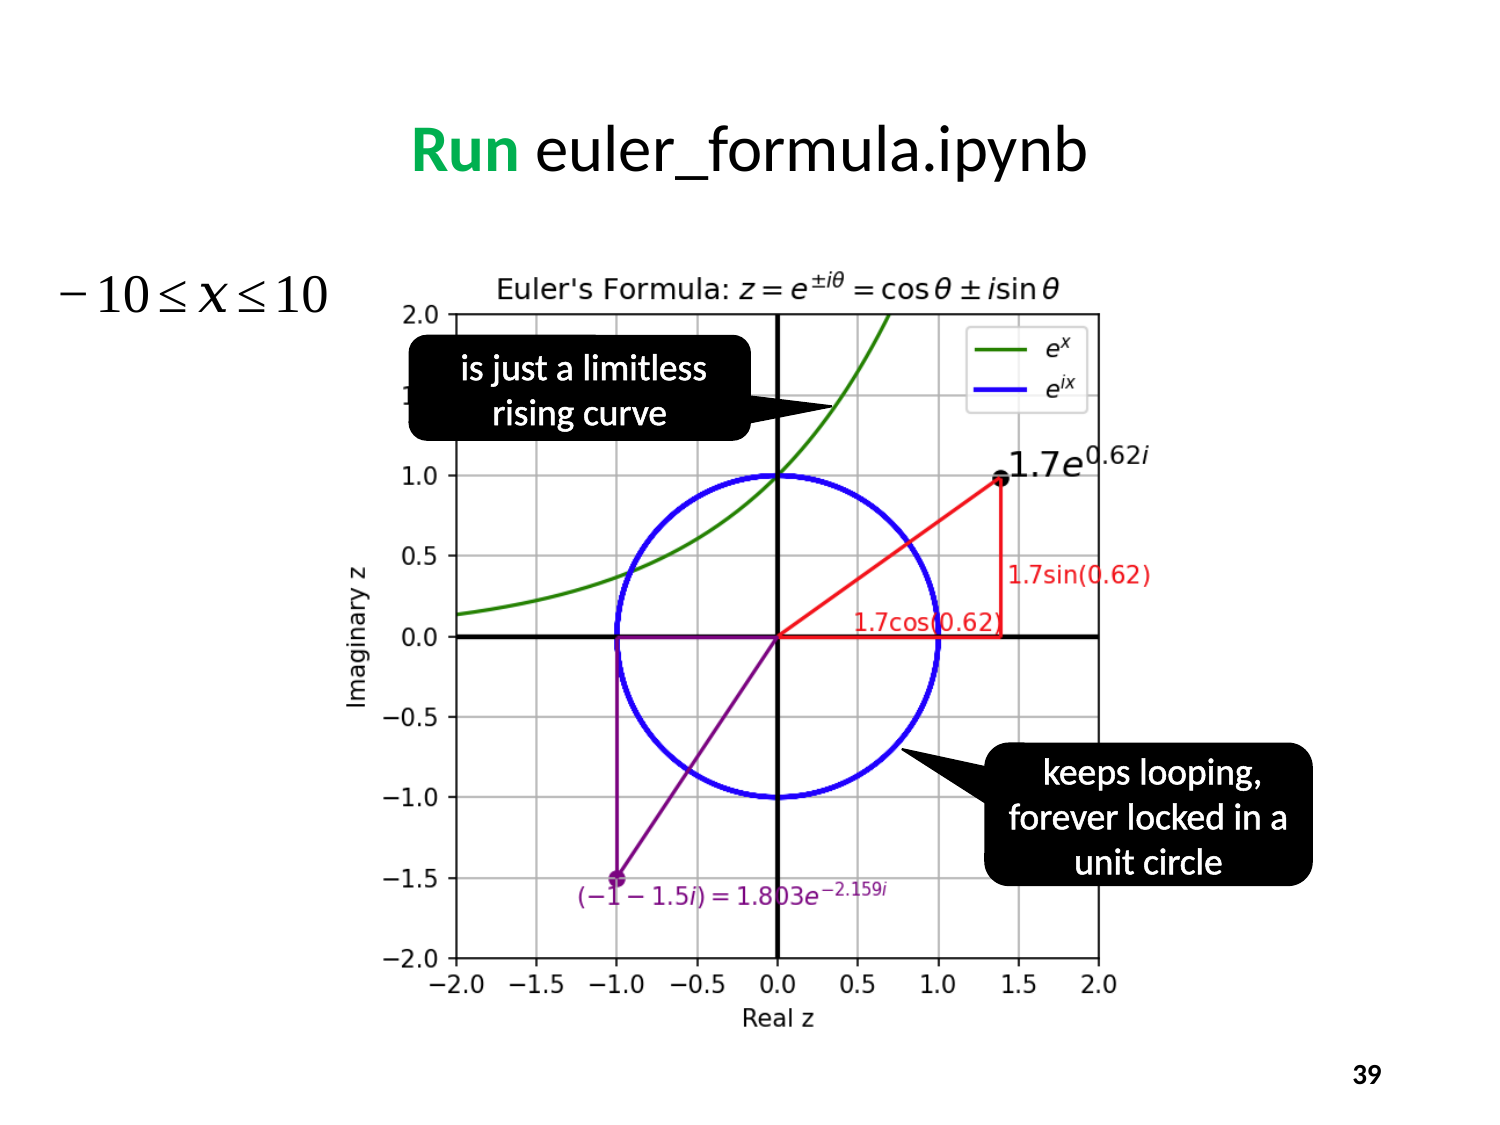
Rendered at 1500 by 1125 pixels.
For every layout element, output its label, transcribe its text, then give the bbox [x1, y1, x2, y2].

title Run euler_formula.ipynb [103, 59, 1397, 241]
picture [322, 247, 1165, 1050]
slide_number 39 [1059, 1042, 1397, 1103]
